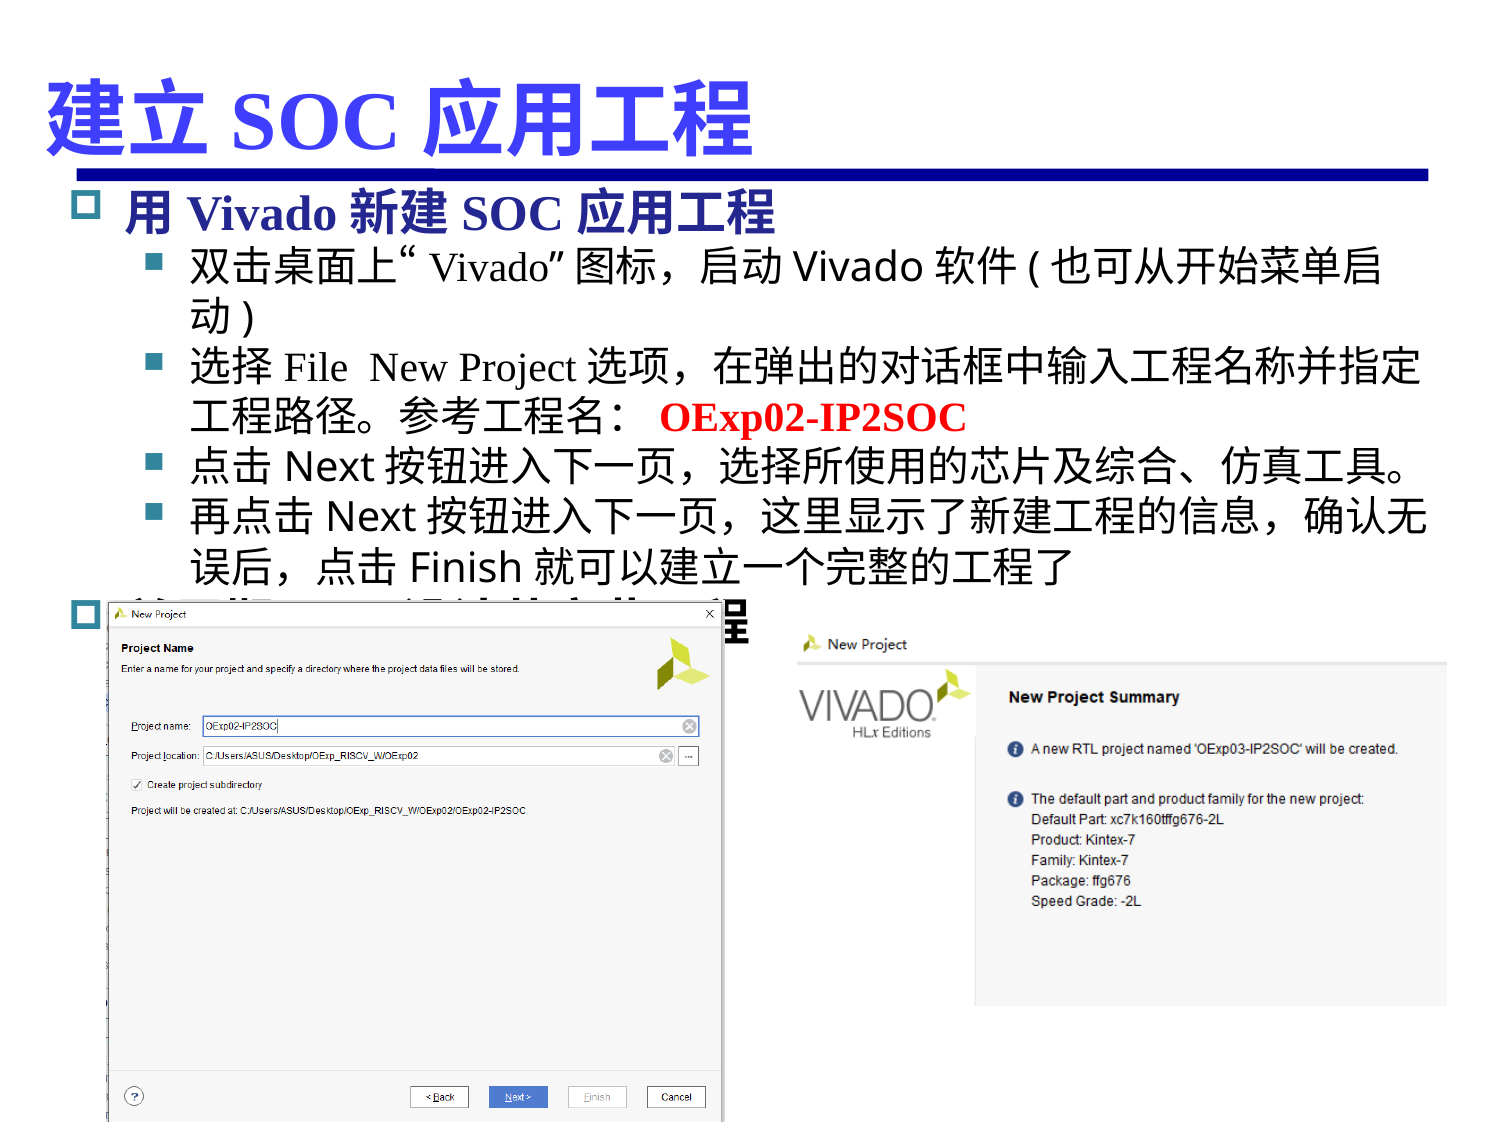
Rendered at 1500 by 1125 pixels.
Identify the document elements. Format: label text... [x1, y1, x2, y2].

picture [796, 630, 1448, 1006]
picture [105, 599, 725, 1122]
title 建立SOC应用工程 [29, 22, 1431, 211]
list 用Vivado新建SOC应用工程 双击桌面上“Vivado”图标，启动Vivado软件(也可从开始菜单启动) 选择File New Project选项，在弹出的对话框中输入工程名称并指定工程路径。参考工程名：OExp02-IP2SOC 点击Next按钮进入下一页，选择所使用的芯片及综合、仿真工具。 再点击Next按钮进入下一页，这里显示了新建工程的信息，确认无误后，点击Finish就可以建立一个完整的工程了 单周期CPU设计共享此工程 [53, 172, 1455, 861]
